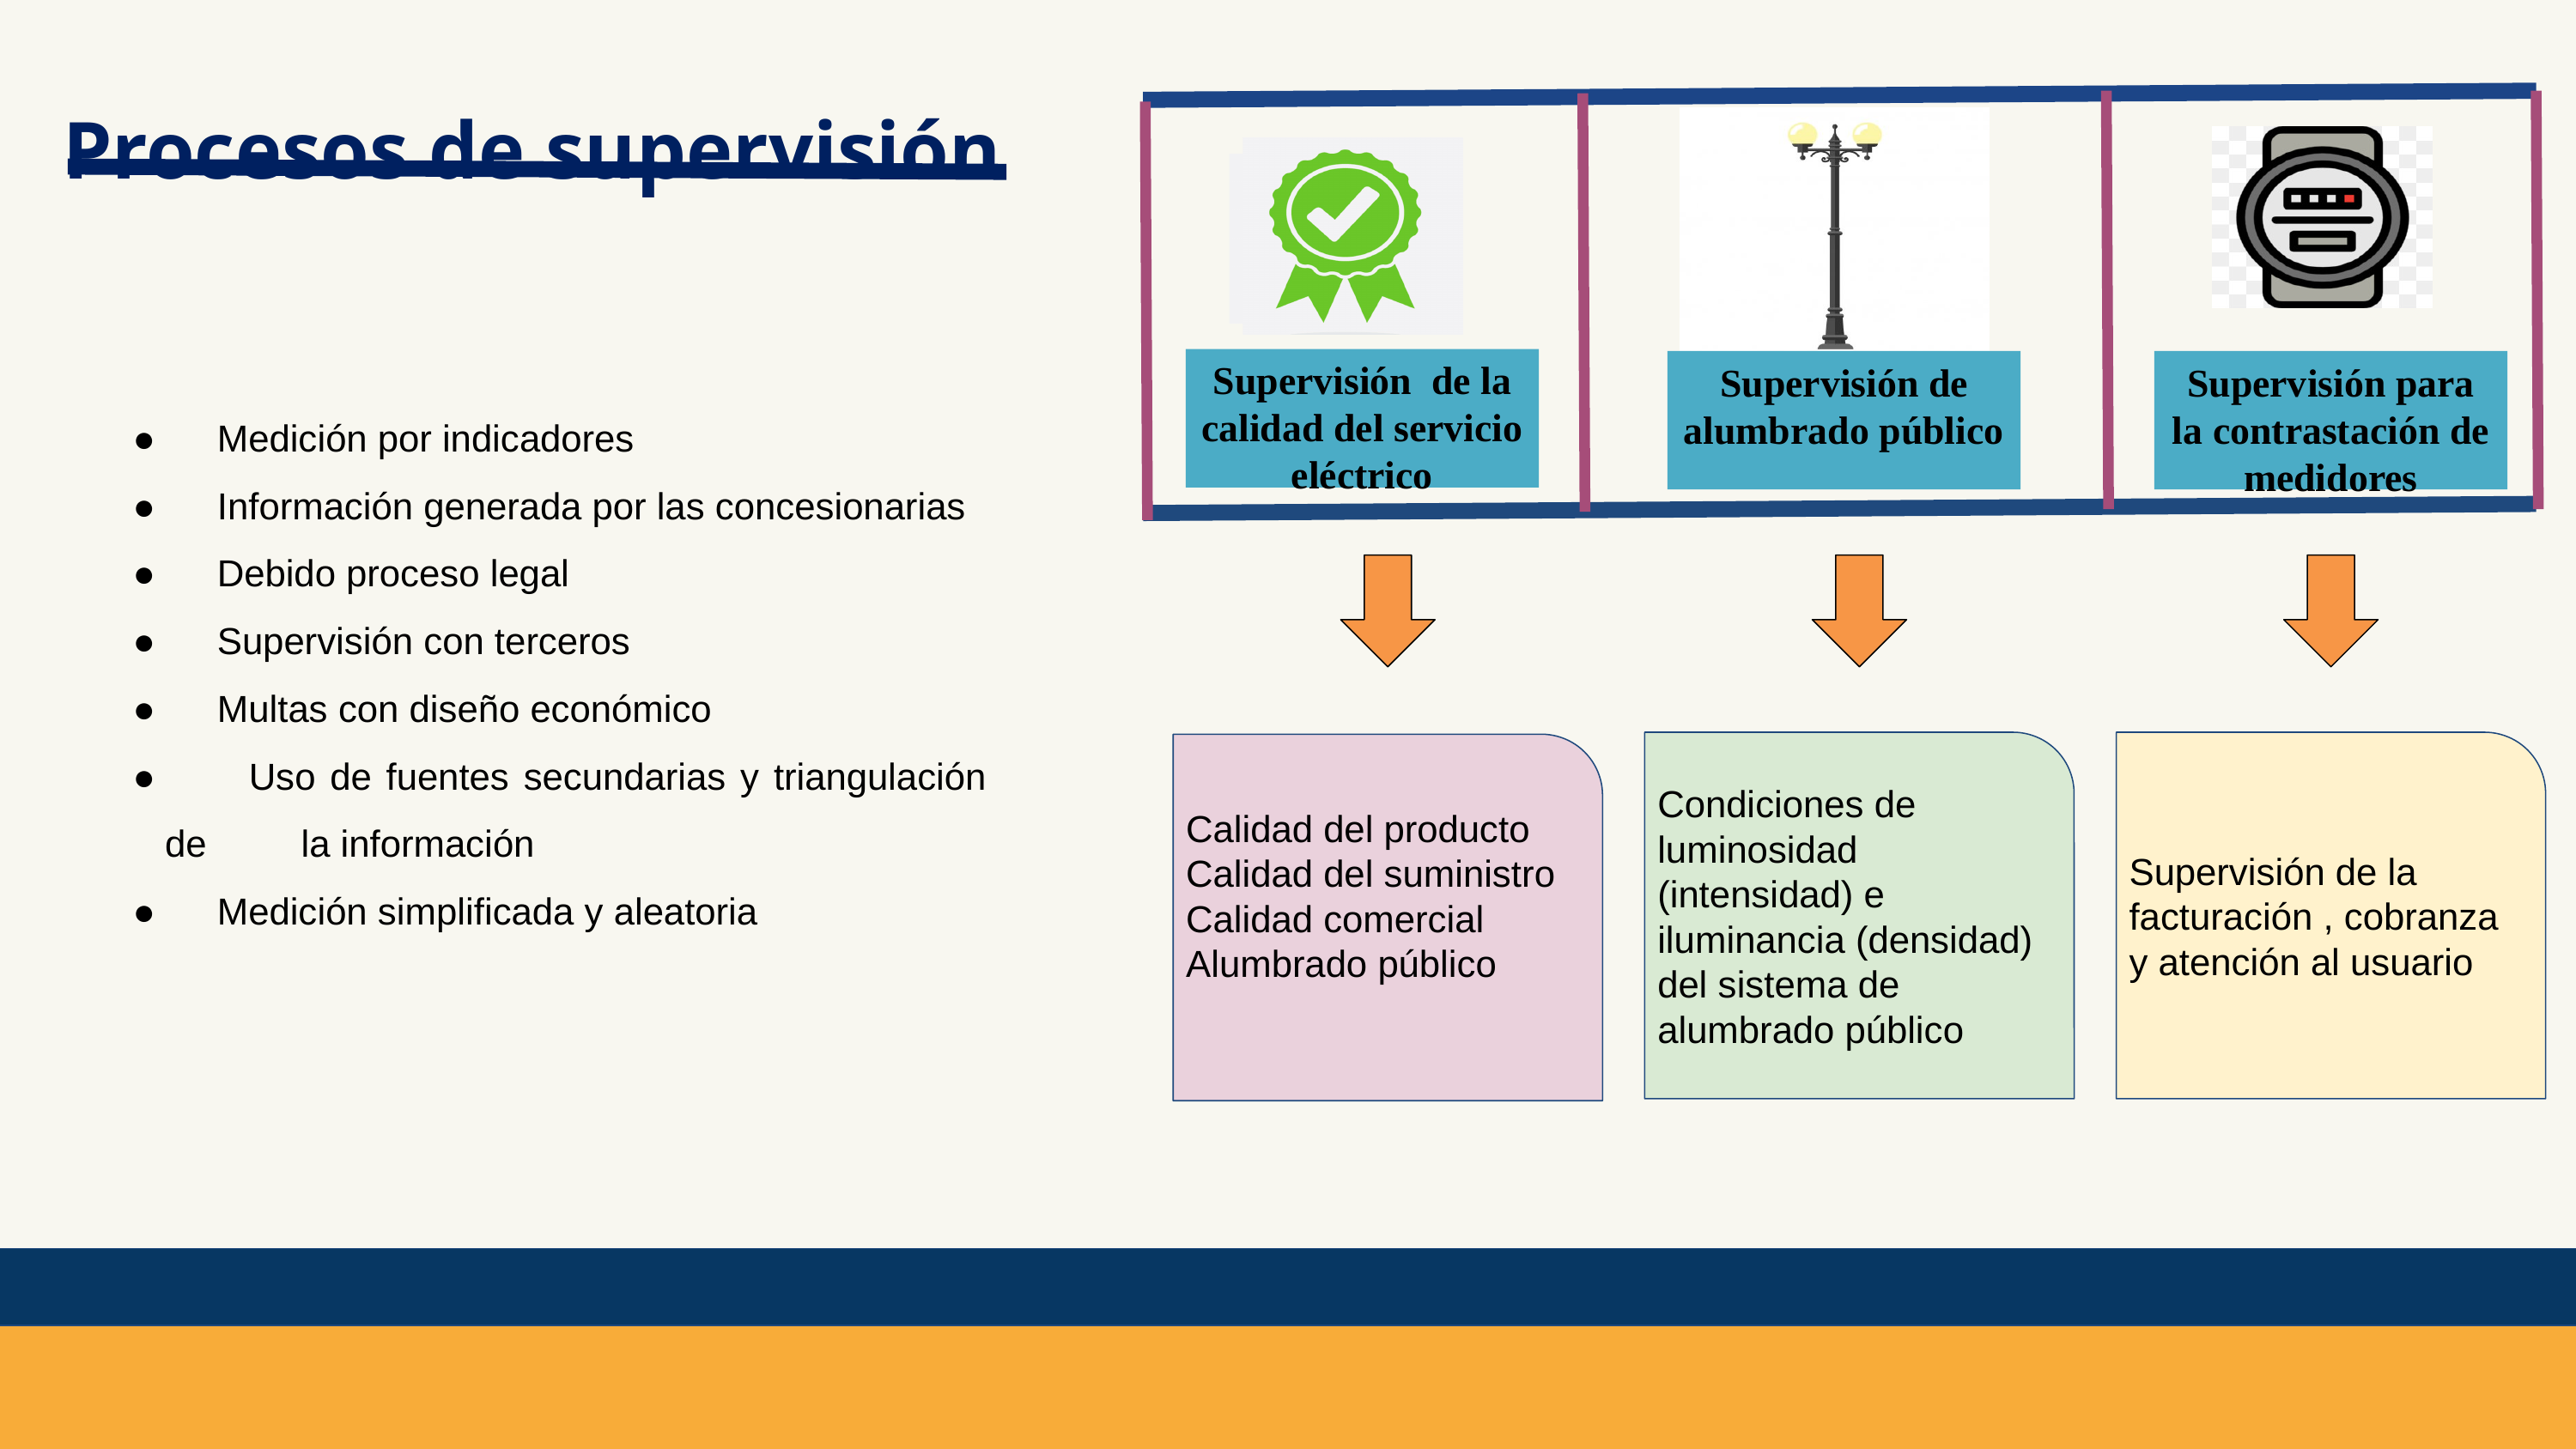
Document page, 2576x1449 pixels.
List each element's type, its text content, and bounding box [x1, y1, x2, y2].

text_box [2536, 90, 2539, 510]
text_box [2105, 90, 2109, 510]
text_box [1812, 555, 1907, 667]
text_box ● Medición por indicadores ● Información generada por las concesionarias ● Debido proceso legal ● Supervisión con terceros ● Multas con diseño económico ● Uso de fuentes secundarias y triangulación de la información ● Medición simplificada y aleatoria [25, 379, 1000, 1003]
text_box Supervisión de alumbrado público [1667, 350, 2021, 490]
picture [1229, 137, 1464, 335]
text_box [2283, 555, 2379, 667]
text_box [2111, 503, 2533, 513]
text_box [1583, 93, 1586, 512]
picture [2212, 125, 2433, 309]
text_box [1340, 555, 1436, 667]
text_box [1151, 503, 1578, 513]
text_box Procesos de supervisión [63, 63, 1012, 268]
picture [1679, 107, 1990, 365]
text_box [1143, 90, 2105, 100]
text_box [1589, 503, 2103, 513]
text_box Calidad del producto Calidad del suministro Calidad comercial Alumbrado público [1173, 734, 1603, 1101]
text_box [0, 1325, 2576, 1449]
text_box [0, 1248, 2576, 1325]
text_box Supervisión de la calidad del servicio eléctrico [1185, 349, 1540, 488]
text_box Supervisión de la facturación , cobranza y atención al usuario [2116, 731, 2546, 1099]
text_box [1145, 101, 1148, 521]
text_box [2109, 90, 2536, 100]
text_box Supervisión para la contrastación de medidores [2154, 350, 2508, 490]
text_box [67, 166, 1007, 173]
text_box Condiciones de luminosidad (intensidad) e iluminancia (densidad) del sistema de alumbrado público [1644, 731, 2075, 1099]
